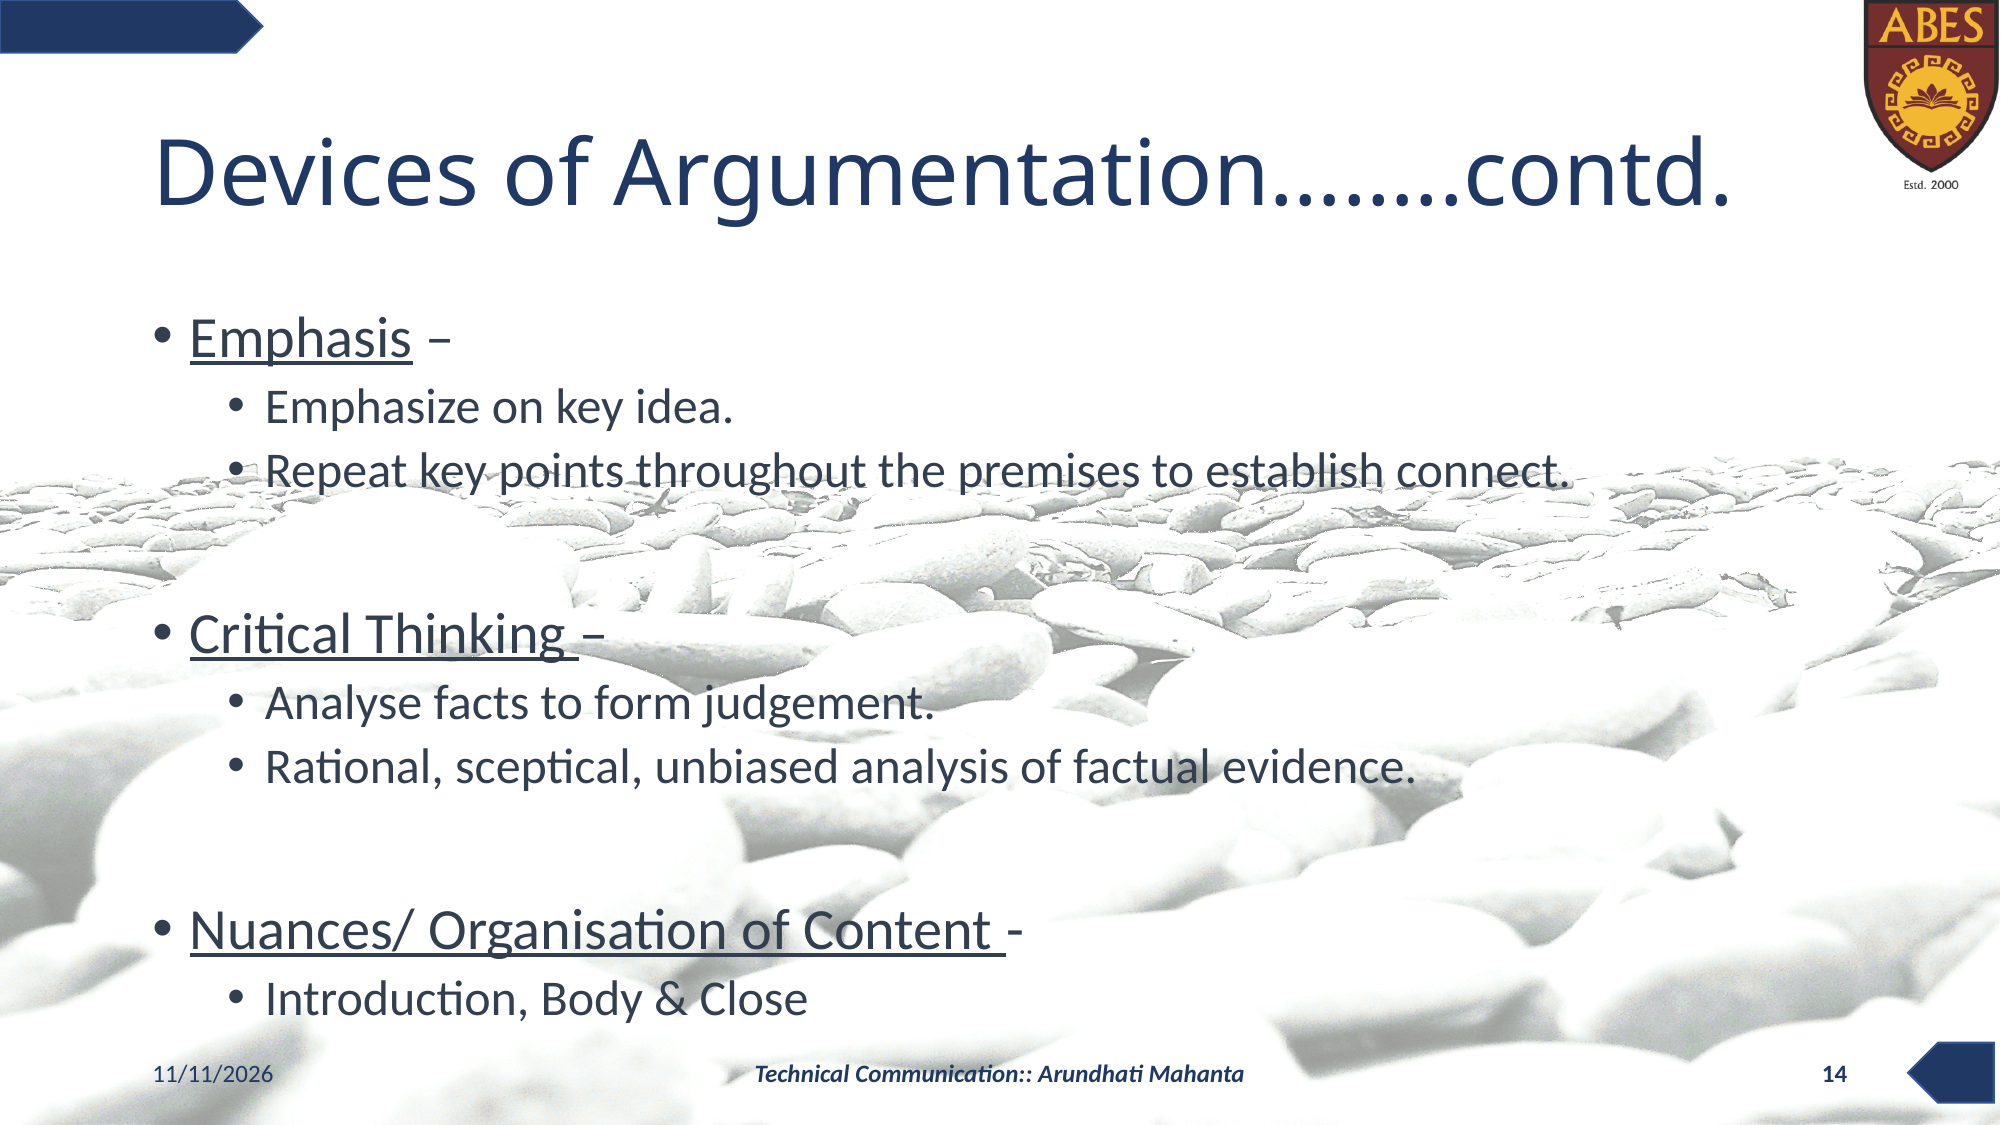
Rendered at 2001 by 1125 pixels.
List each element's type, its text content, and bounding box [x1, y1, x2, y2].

list Emphasis – Emphasize on key idea. Repeat key points throughout the premises to establish connect. Critical Thinking – Analyse facts to form judgement. Rational, sceptical, unbiased analysis of factual evidence. Nuances/ Organisation of Content - Introduction, Body & Close [137, 299, 1863, 1014]
slide_number 14 [1412, 1042, 1863, 1103]
title Devices of Argumentation……..contd. [137, 67, 1863, 285]
picture [1862, 0, 2000, 189]
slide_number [137, 1042, 588, 1103]
footer Technical Communication:: Arundhati Mahanta [662, 1042, 1338, 1103]
